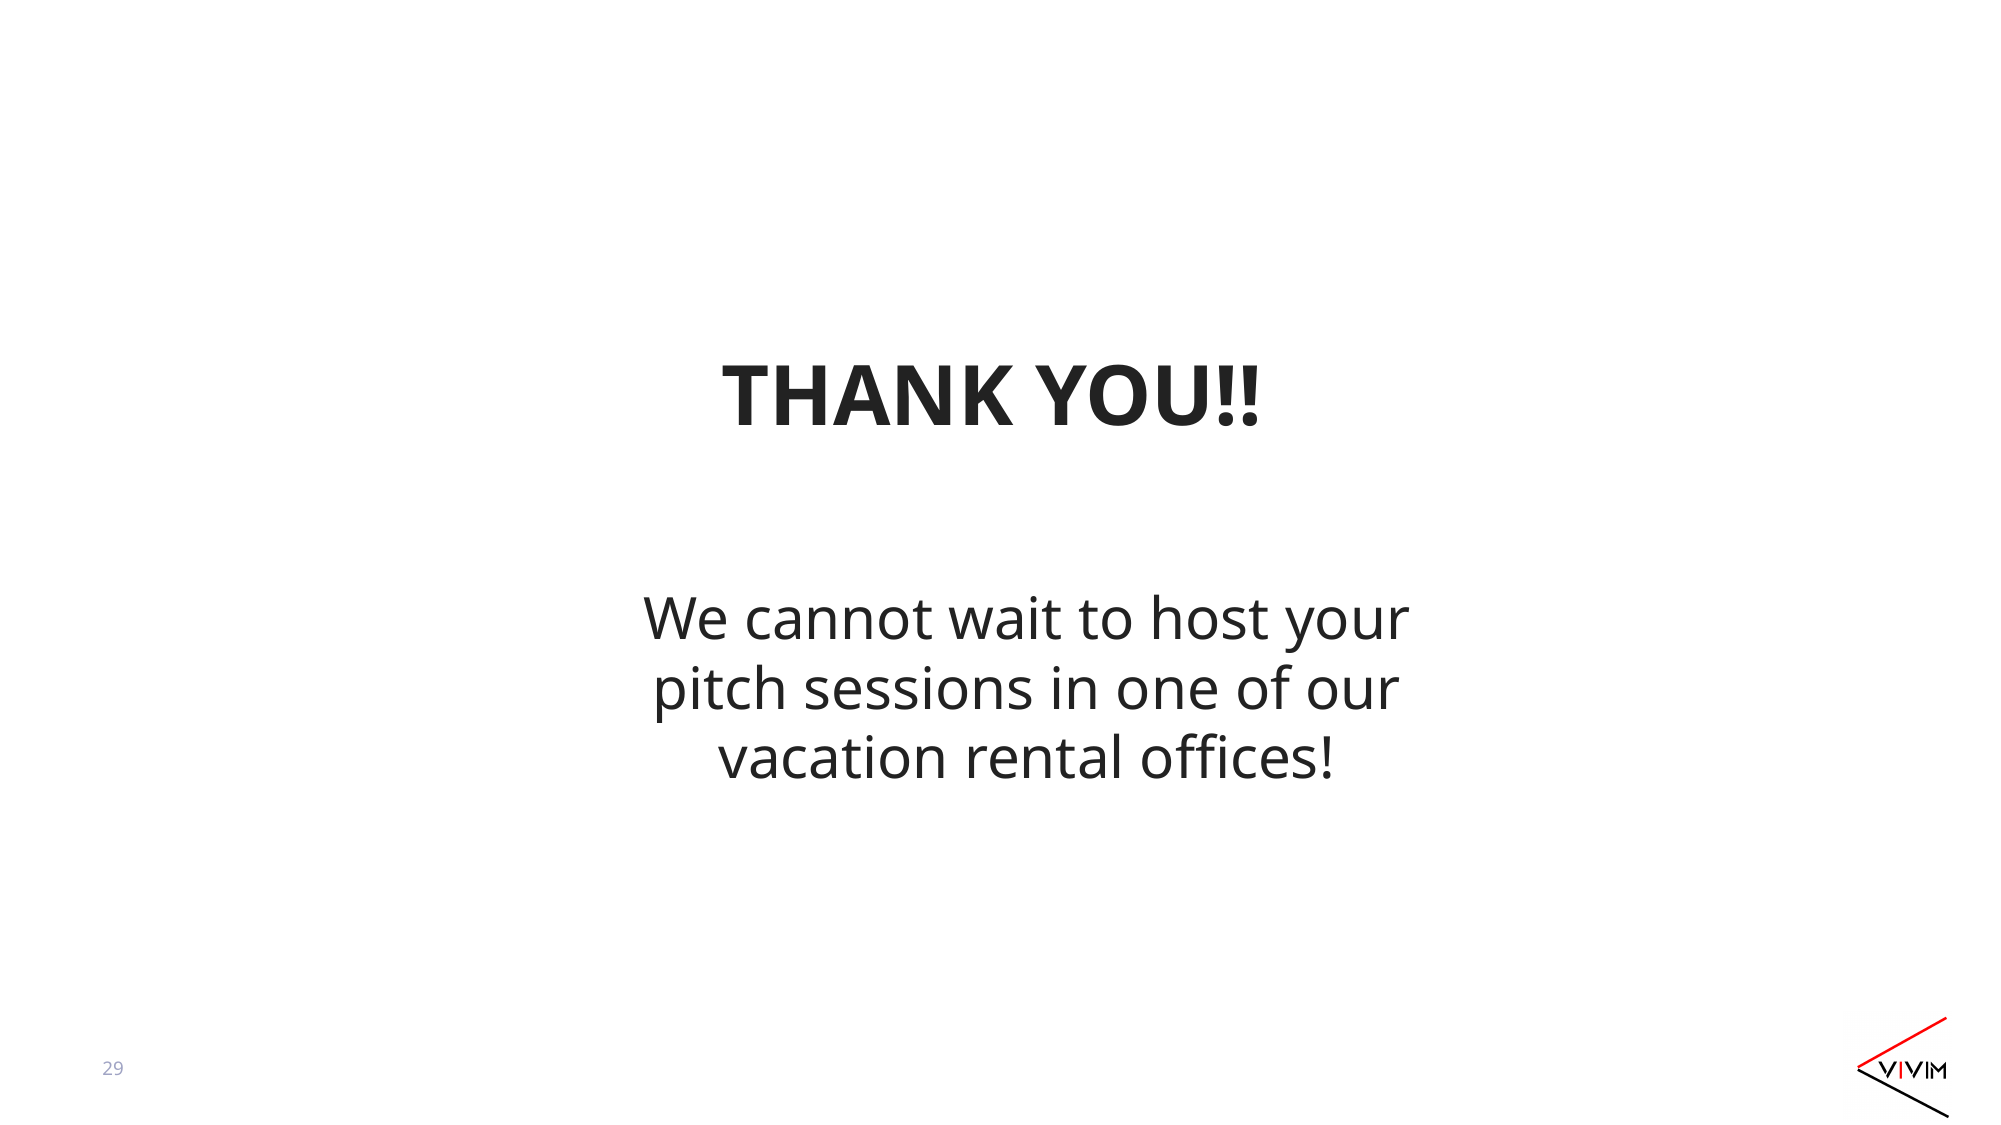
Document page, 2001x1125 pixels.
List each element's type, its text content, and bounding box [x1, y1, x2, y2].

slide_number ‹#› [102, 1046, 194, 1093]
picture [1843, 1011, 1952, 1121]
list We cannot wait to host your pitch sessions in one of our vacation rental offices! [570, 580, 1483, 1125]
title THANK YOU!! [644, 92, 1543, 883]
